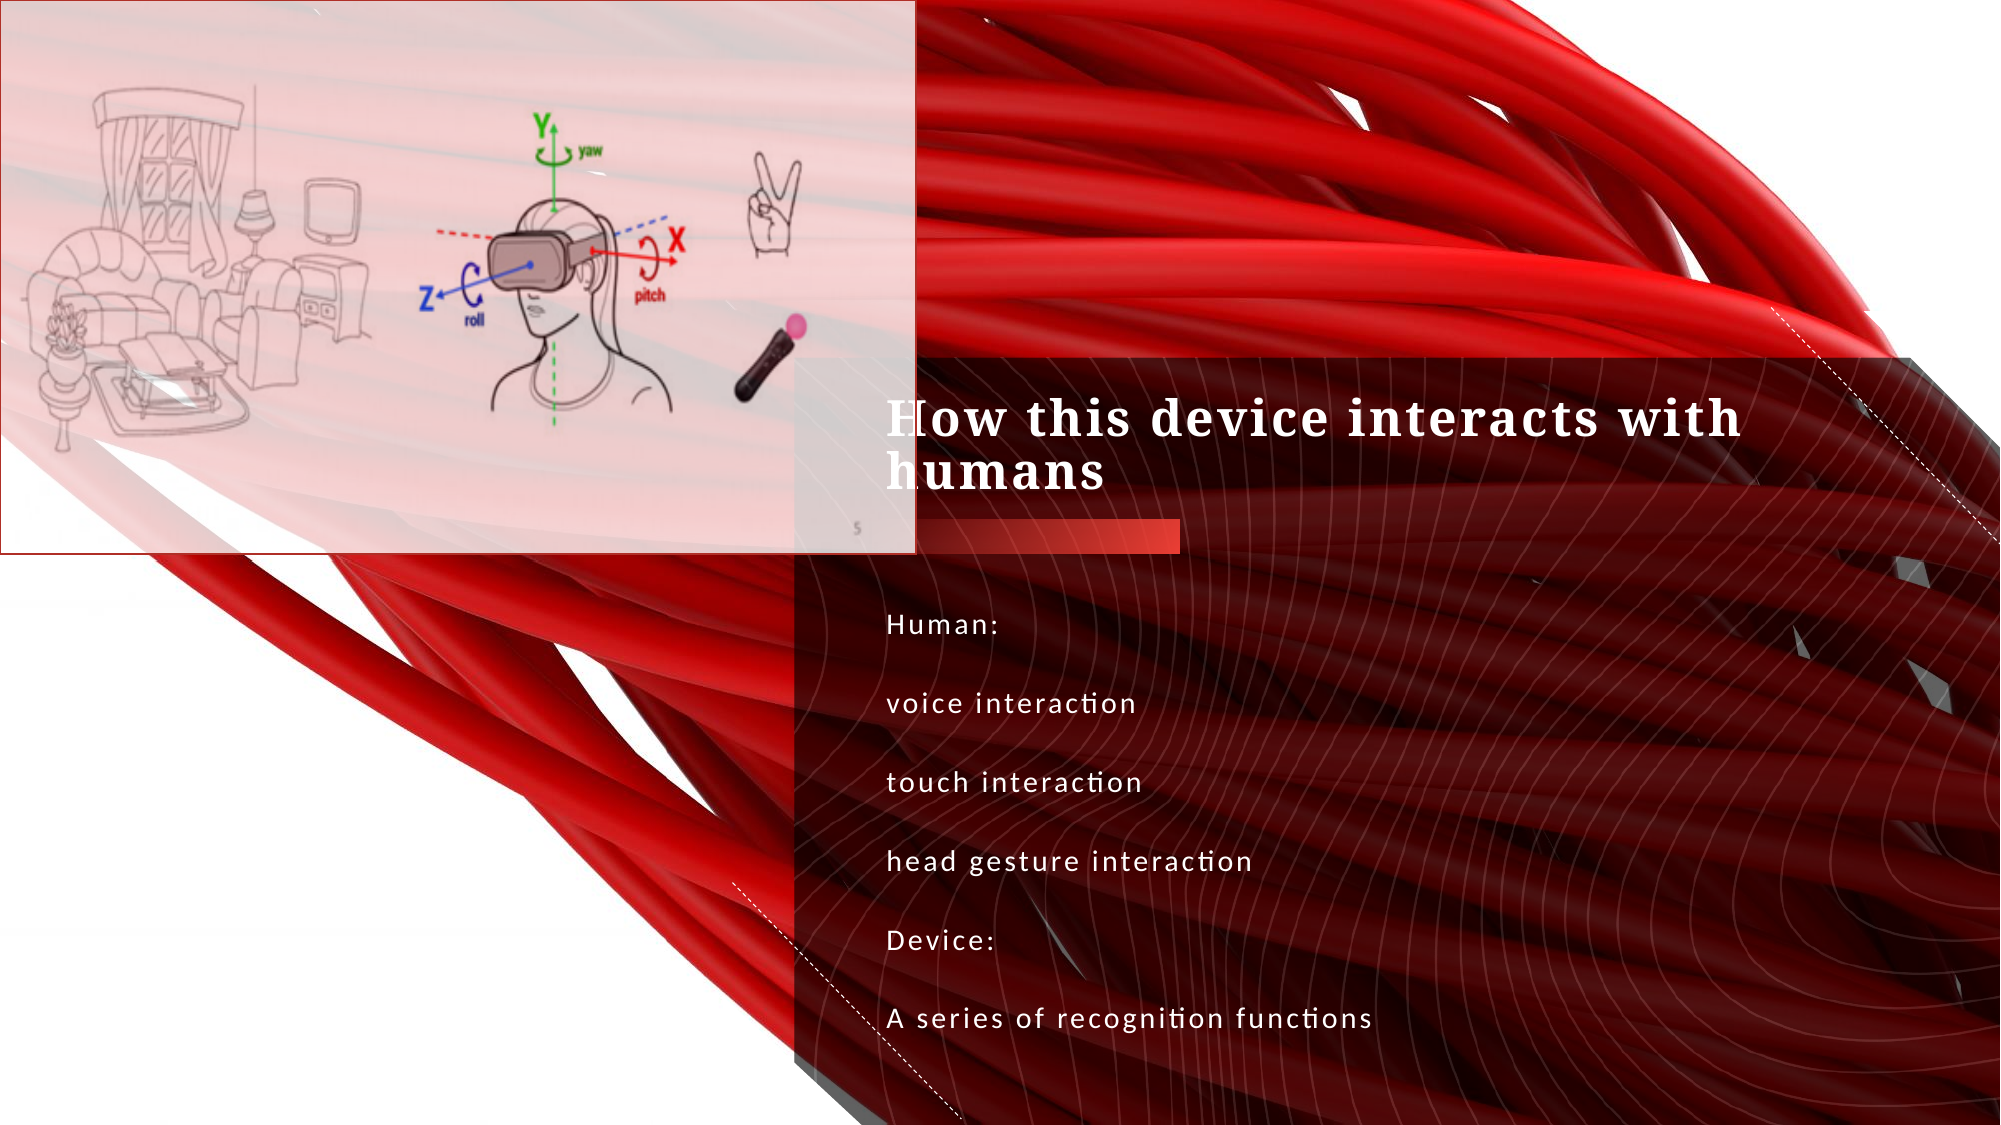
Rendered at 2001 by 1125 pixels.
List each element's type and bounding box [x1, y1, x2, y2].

text_box [732, 882, 962, 1119]
text_box [1771, 307, 2000, 544]
picture [0, 0, 2000, 1125]
